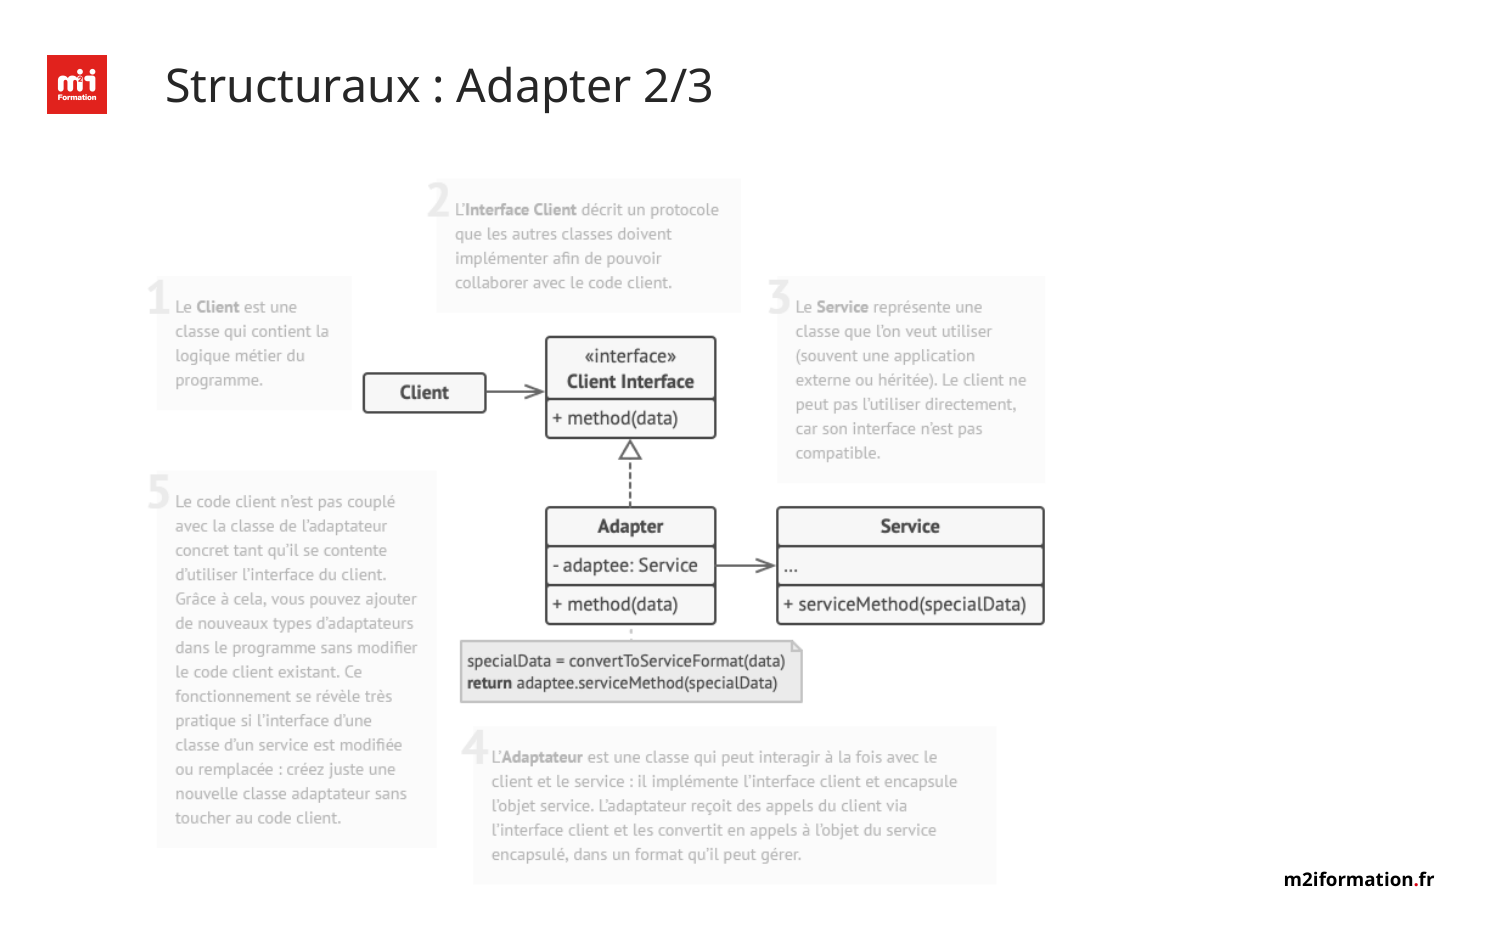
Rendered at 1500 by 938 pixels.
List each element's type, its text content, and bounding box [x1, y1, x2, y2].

picture [128, 156, 1090, 893]
title Structuraux : Adapter 2/3 [150, 45, 1451, 124]
picture [47, 55, 107, 114]
